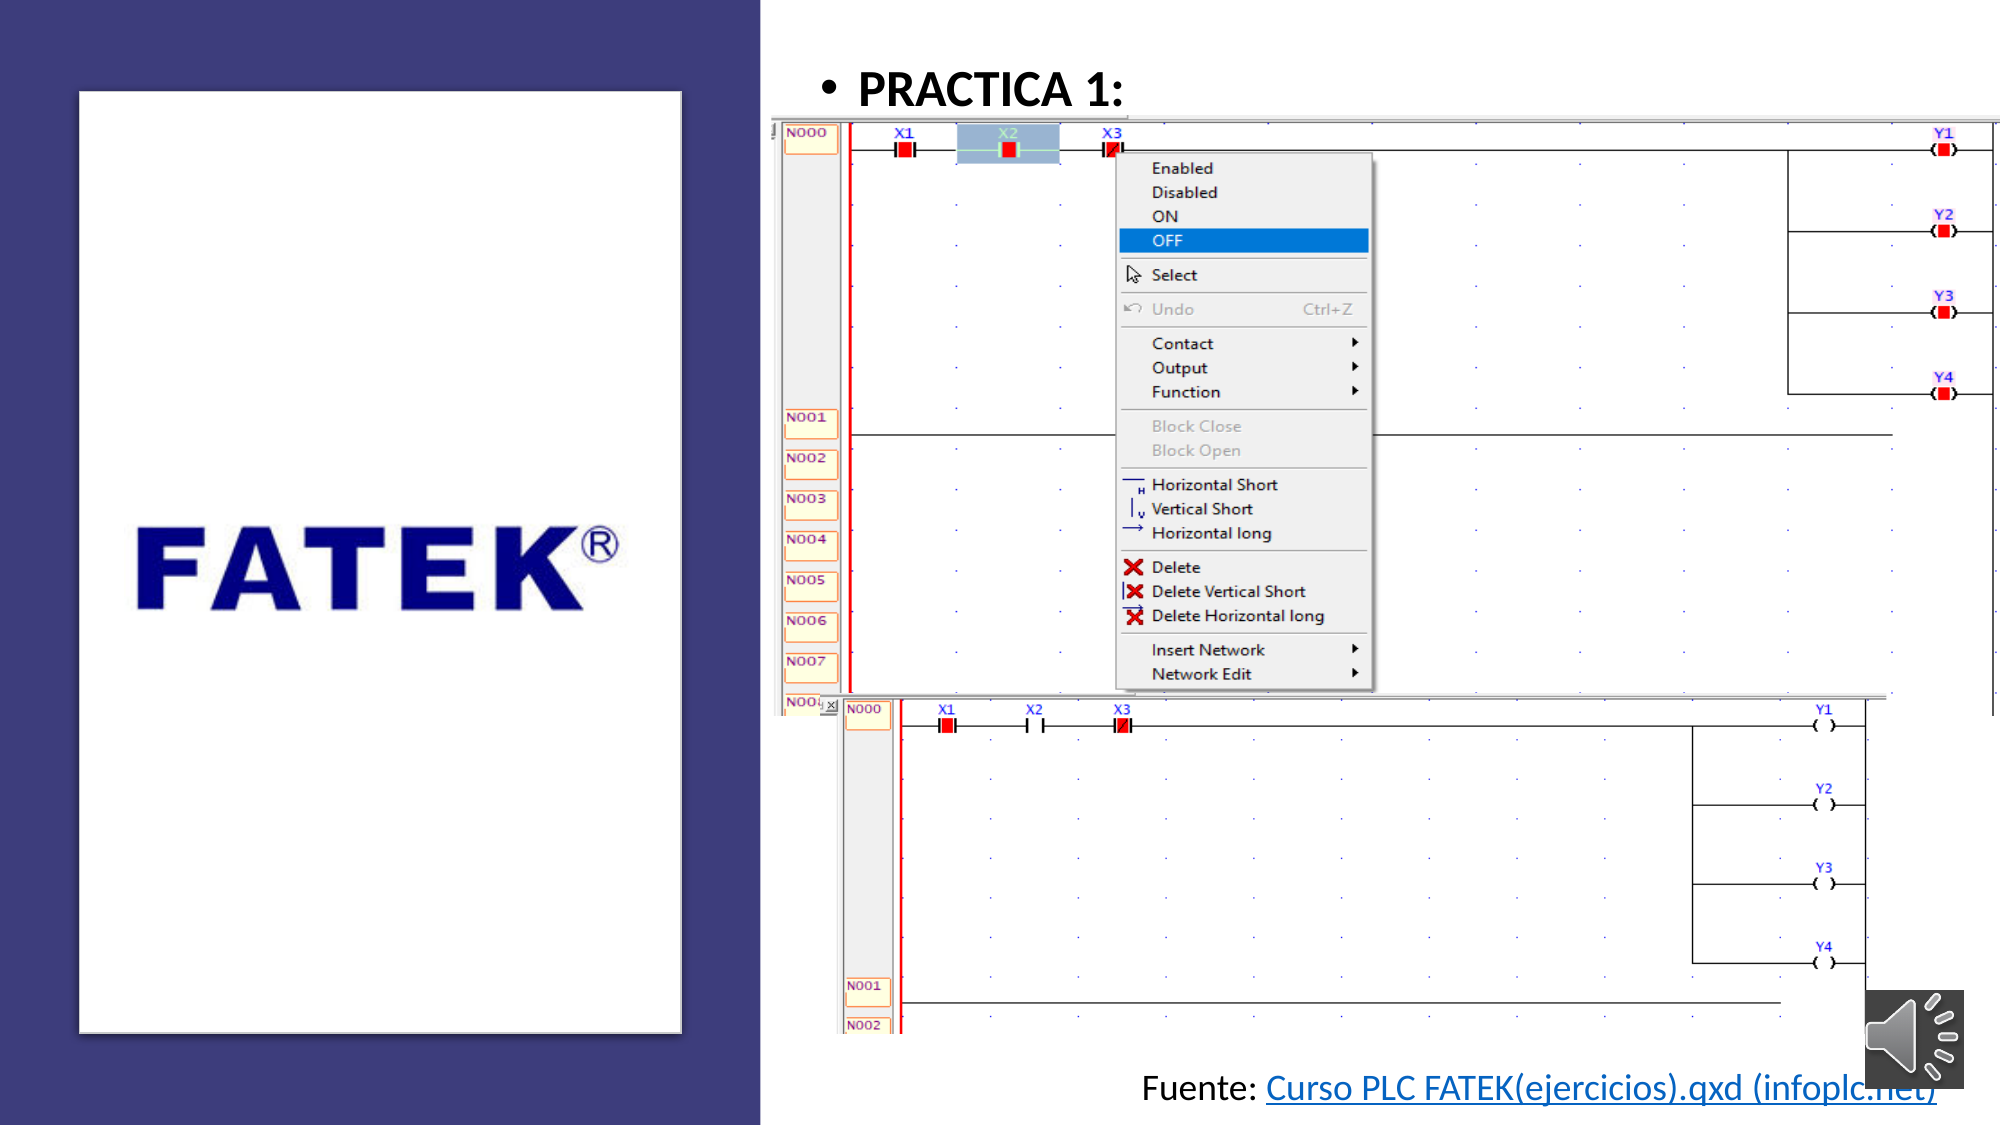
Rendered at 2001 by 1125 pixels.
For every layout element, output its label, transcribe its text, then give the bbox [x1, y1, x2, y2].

text_box [0, 0, 761, 1125]
list PRACTICA 1: [805, 54, 1887, 115]
text_box Fuente: Curso PLC FATEK(ejercicios).qxd (infoplc.net) [1127, 1055, 2000, 1115]
picture [771, 115, 2000, 1090]
text_box [78, 91, 682, 1034]
picture [124, 409, 636, 716]
